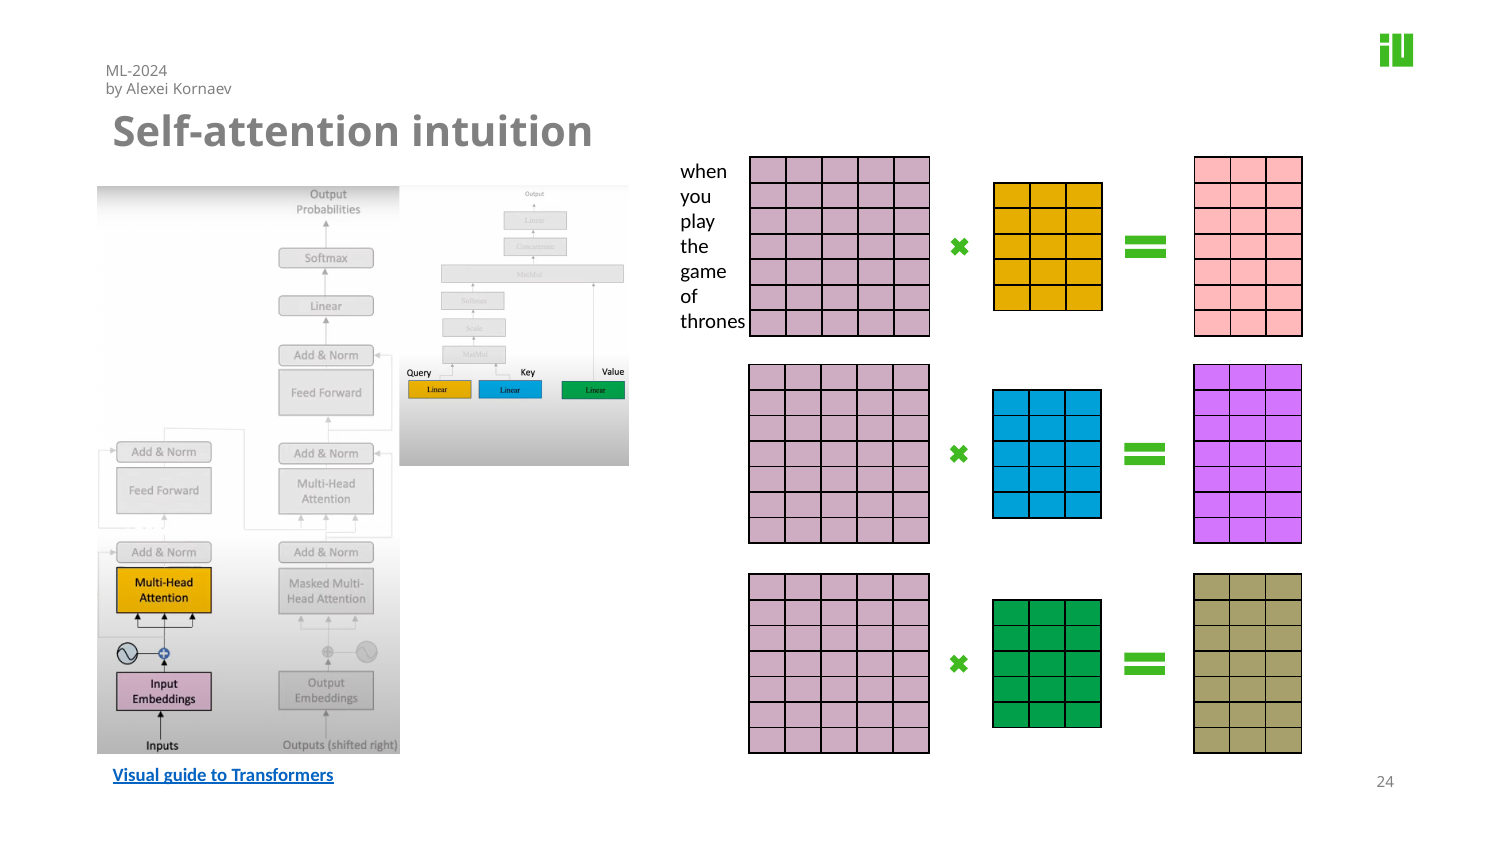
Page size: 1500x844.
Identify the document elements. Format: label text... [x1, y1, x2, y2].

table_cell [750, 677, 784, 701]
table_cell [1195, 518, 1229, 542]
table_cell [1195, 467, 1229, 491]
table_cell [994, 626, 1028, 650]
table_cell [859, 311, 893, 335]
table_cell [786, 518, 820, 542]
table_cell [1066, 467, 1100, 491]
table_cell [1195, 728, 1229, 752]
table_cell [895, 184, 929, 207]
table_cell [1230, 442, 1265, 466]
table_header [1066, 601, 1100, 625]
table_cell [750, 601, 784, 625]
table_header [750, 575, 784, 599]
table_cell [894, 391, 928, 415]
table_cell [859, 260, 893, 284]
text_box when you play the game of thrones [665, 150, 783, 341]
table_header [995, 184, 1029, 207]
table_cell [894, 442, 928, 466]
table_cell [894, 601, 928, 625]
table_cell [1266, 626, 1301, 650]
table_cell [1266, 703, 1301, 727]
table_cell [859, 235, 893, 258]
table_cell [1231, 184, 1265, 207]
table_header [822, 365, 856, 389]
table_cell [750, 518, 784, 542]
table_cell [994, 652, 1028, 676]
table_cell [1195, 652, 1229, 676]
table_header [894, 575, 928, 599]
table_cell [822, 728, 856, 752]
table_cell [1267, 311, 1301, 335]
table_header [1266, 365, 1301, 389]
table_cell [750, 416, 784, 440]
table_cell [1231, 311, 1265, 335]
table_cell [1231, 286, 1265, 309]
table_cell [1230, 467, 1265, 491]
table_cell [786, 467, 820, 491]
table_cell [1030, 652, 1064, 676]
table_cell [894, 518, 928, 542]
table_cell [995, 260, 1029, 284]
table_cell [1030, 467, 1064, 491]
table_cell [858, 518, 892, 542]
table_cell [1230, 703, 1265, 727]
table_cell [823, 260, 857, 284]
table_header [787, 158, 821, 182]
table_cell [895, 286, 929, 309]
table_cell [858, 703, 892, 727]
table_cell [1231, 260, 1265, 284]
table_cell [822, 493, 856, 517]
table_cell [1230, 677, 1265, 701]
table_cell [822, 677, 856, 701]
table_cell [1267, 286, 1301, 309]
table_cell [1031, 286, 1065, 310]
table_cell [994, 703, 1028, 727]
table_cell [858, 601, 892, 625]
table_header [1267, 158, 1301, 182]
table_cell [1267, 260, 1301, 284]
table_cell [1066, 703, 1100, 727]
table_cell [895, 235, 929, 258]
table_cell [1067, 235, 1101, 258]
table_cell [822, 442, 856, 466]
table_cell [1266, 493, 1301, 517]
table_cell [1030, 416, 1064, 440]
table_header [1230, 575, 1265, 599]
table_header [1066, 391, 1100, 415]
table_cell [750, 467, 784, 491]
text_box [1123, 665, 1166, 676]
table_cell [822, 703, 856, 727]
table_cell [895, 209, 929, 233]
table_header [750, 365, 784, 389]
table_cell [1230, 518, 1265, 542]
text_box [1380, 33, 1414, 67]
table_cell [1267, 235, 1301, 258]
table_cell [1230, 416, 1265, 440]
table_cell [1195, 184, 1230, 207]
table_cell [1230, 391, 1265, 415]
table_cell [750, 652, 784, 676]
table_cell [858, 626, 892, 650]
table_cell [1267, 209, 1301, 233]
text_box Self-attention intuition [97, 102, 1414, 204]
table_cell [1230, 626, 1265, 650]
table_cell [1266, 391, 1301, 415]
table_cell [859, 209, 893, 233]
table_header [1195, 575, 1229, 599]
table_cell [750, 442, 784, 466]
table_cell [1066, 652, 1100, 676]
table_cell [823, 235, 857, 258]
table_cell [894, 677, 928, 701]
table_cell [786, 626, 820, 650]
table_cell [1067, 209, 1101, 233]
table_cell [1195, 703, 1229, 727]
table_cell [822, 652, 856, 676]
table_header [858, 365, 892, 389]
table_cell [786, 601, 820, 625]
table_header [994, 601, 1028, 625]
table_cell [787, 209, 821, 233]
table_cell [1195, 391, 1229, 415]
table_header [1030, 391, 1064, 415]
table_cell [858, 493, 892, 517]
table_header [1030, 601, 1064, 625]
table_cell [894, 493, 928, 517]
table_header [1031, 184, 1065, 207]
table_cell [1031, 235, 1065, 258]
text_box [1123, 442, 1166, 453]
table_cell [786, 703, 820, 727]
table_cell [823, 209, 857, 233]
text_box [1123, 455, 1166, 466]
table_cell [787, 235, 821, 258]
table_header [1067, 184, 1101, 207]
table_cell [1030, 442, 1064, 466]
table_cell [1266, 416, 1301, 440]
table_cell [1267, 184, 1301, 207]
text_box 24 [1071, 759, 1410, 805]
table_cell [750, 728, 784, 752]
table_cell [1067, 260, 1101, 284]
table_cell [858, 442, 892, 466]
text_box [1124, 235, 1167, 245]
table_cell [994, 467, 1028, 491]
text_box Visual guide to Transformers [97, 754, 848, 792]
table_header [858, 575, 892, 599]
table_cell [1030, 677, 1064, 701]
table_header [1195, 365, 1229, 389]
table_cell [822, 467, 856, 491]
table_cell [1266, 467, 1301, 491]
table_header [786, 365, 820, 389]
table_cell [1030, 703, 1064, 727]
table_cell [786, 442, 820, 466]
table_cell [822, 416, 856, 440]
table_cell [894, 703, 928, 727]
table_cell [1195, 235, 1230, 258]
table_cell [1066, 416, 1100, 440]
table_cell [786, 728, 820, 752]
table_cell [1031, 260, 1065, 284]
table_cell [1266, 442, 1301, 466]
text_box [1124, 248, 1167, 259]
table_cell [1066, 677, 1100, 701]
table_cell [1266, 652, 1301, 676]
table_cell [823, 184, 857, 207]
table_cell [894, 416, 928, 440]
table_cell [1195, 626, 1229, 650]
table_cell [1195, 493, 1229, 517]
table_cell [859, 286, 893, 309]
table_header [895, 158, 929, 182]
table_header [994, 391, 1028, 415]
table_cell [822, 601, 856, 625]
table_cell [786, 677, 820, 701]
table_cell [1230, 601, 1265, 625]
table_cell [1230, 652, 1265, 676]
table_cell [787, 184, 821, 207]
table_cell [994, 416, 1028, 440]
table_cell [1195, 311, 1230, 335]
table_cell [994, 493, 1028, 517]
table_cell [1195, 286, 1230, 309]
table_cell [995, 235, 1029, 258]
table_cell [1266, 677, 1301, 701]
table_cell [894, 652, 928, 676]
table_cell [894, 626, 928, 650]
table_cell [750, 493, 784, 517]
table_cell [858, 652, 892, 676]
table_cell [786, 652, 820, 676]
table_cell [1195, 209, 1230, 233]
table_cell [1266, 728, 1301, 752]
table_header [859, 158, 893, 182]
table_cell [750, 626, 784, 650]
table_header [1230, 365, 1265, 389]
picture [97, 185, 629, 754]
table_cell [858, 391, 892, 415]
table_cell [1231, 235, 1265, 258]
table_header [1195, 158, 1230, 182]
table_cell [1230, 493, 1265, 517]
text_box [1123, 652, 1166, 663]
table_cell [894, 467, 928, 491]
table_cell [786, 416, 820, 440]
table_cell [787, 311, 821, 335]
text_box [948, 653, 970, 675]
table_cell [1195, 677, 1229, 701]
table_cell [1030, 493, 1064, 517]
table_cell [895, 311, 929, 335]
table_header [822, 575, 856, 599]
table_cell [786, 493, 820, 517]
table_cell [1266, 518, 1301, 542]
table_cell [823, 311, 857, 335]
table_header [894, 365, 928, 389]
table_cell [822, 518, 856, 542]
table_header [1231, 158, 1265, 182]
table_cell [1195, 442, 1229, 466]
table_cell [995, 209, 1029, 233]
table_cell [823, 286, 857, 309]
table_cell [994, 677, 1028, 701]
table_cell [1066, 493, 1100, 517]
text_box ML-2024 by Alexei Kornaev [98, 57, 605, 102]
table_cell [859, 184, 893, 207]
table_header [786, 575, 820, 599]
text_box [948, 443, 970, 465]
table_cell [858, 677, 892, 701]
table_cell [1195, 260, 1230, 284]
table_cell [786, 391, 820, 415]
table_cell [858, 467, 892, 491]
table_cell [994, 442, 1028, 466]
table_cell [1031, 209, 1065, 233]
table_header [823, 158, 857, 182]
table_cell [1231, 209, 1265, 233]
table_cell [895, 260, 929, 284]
table_cell [1066, 626, 1100, 650]
table_cell [858, 416, 892, 440]
table_cell [1066, 442, 1100, 466]
table_cell [822, 626, 856, 650]
table_cell [1195, 601, 1229, 625]
table_cell [1195, 416, 1229, 440]
table_cell [822, 391, 856, 415]
table_cell [787, 260, 821, 284]
table_cell [1067, 286, 1101, 310]
table_cell [1230, 728, 1265, 752]
table_cell [894, 728, 928, 752]
table_cell [995, 286, 1029, 310]
text_box [949, 236, 971, 258]
table_cell [750, 703, 784, 727]
table_cell [787, 286, 821, 309]
table_cell [858, 728, 892, 752]
table_cell [1266, 601, 1301, 625]
table_cell [1030, 626, 1064, 650]
table_cell [750, 391, 784, 415]
table_header [1266, 575, 1301, 599]
